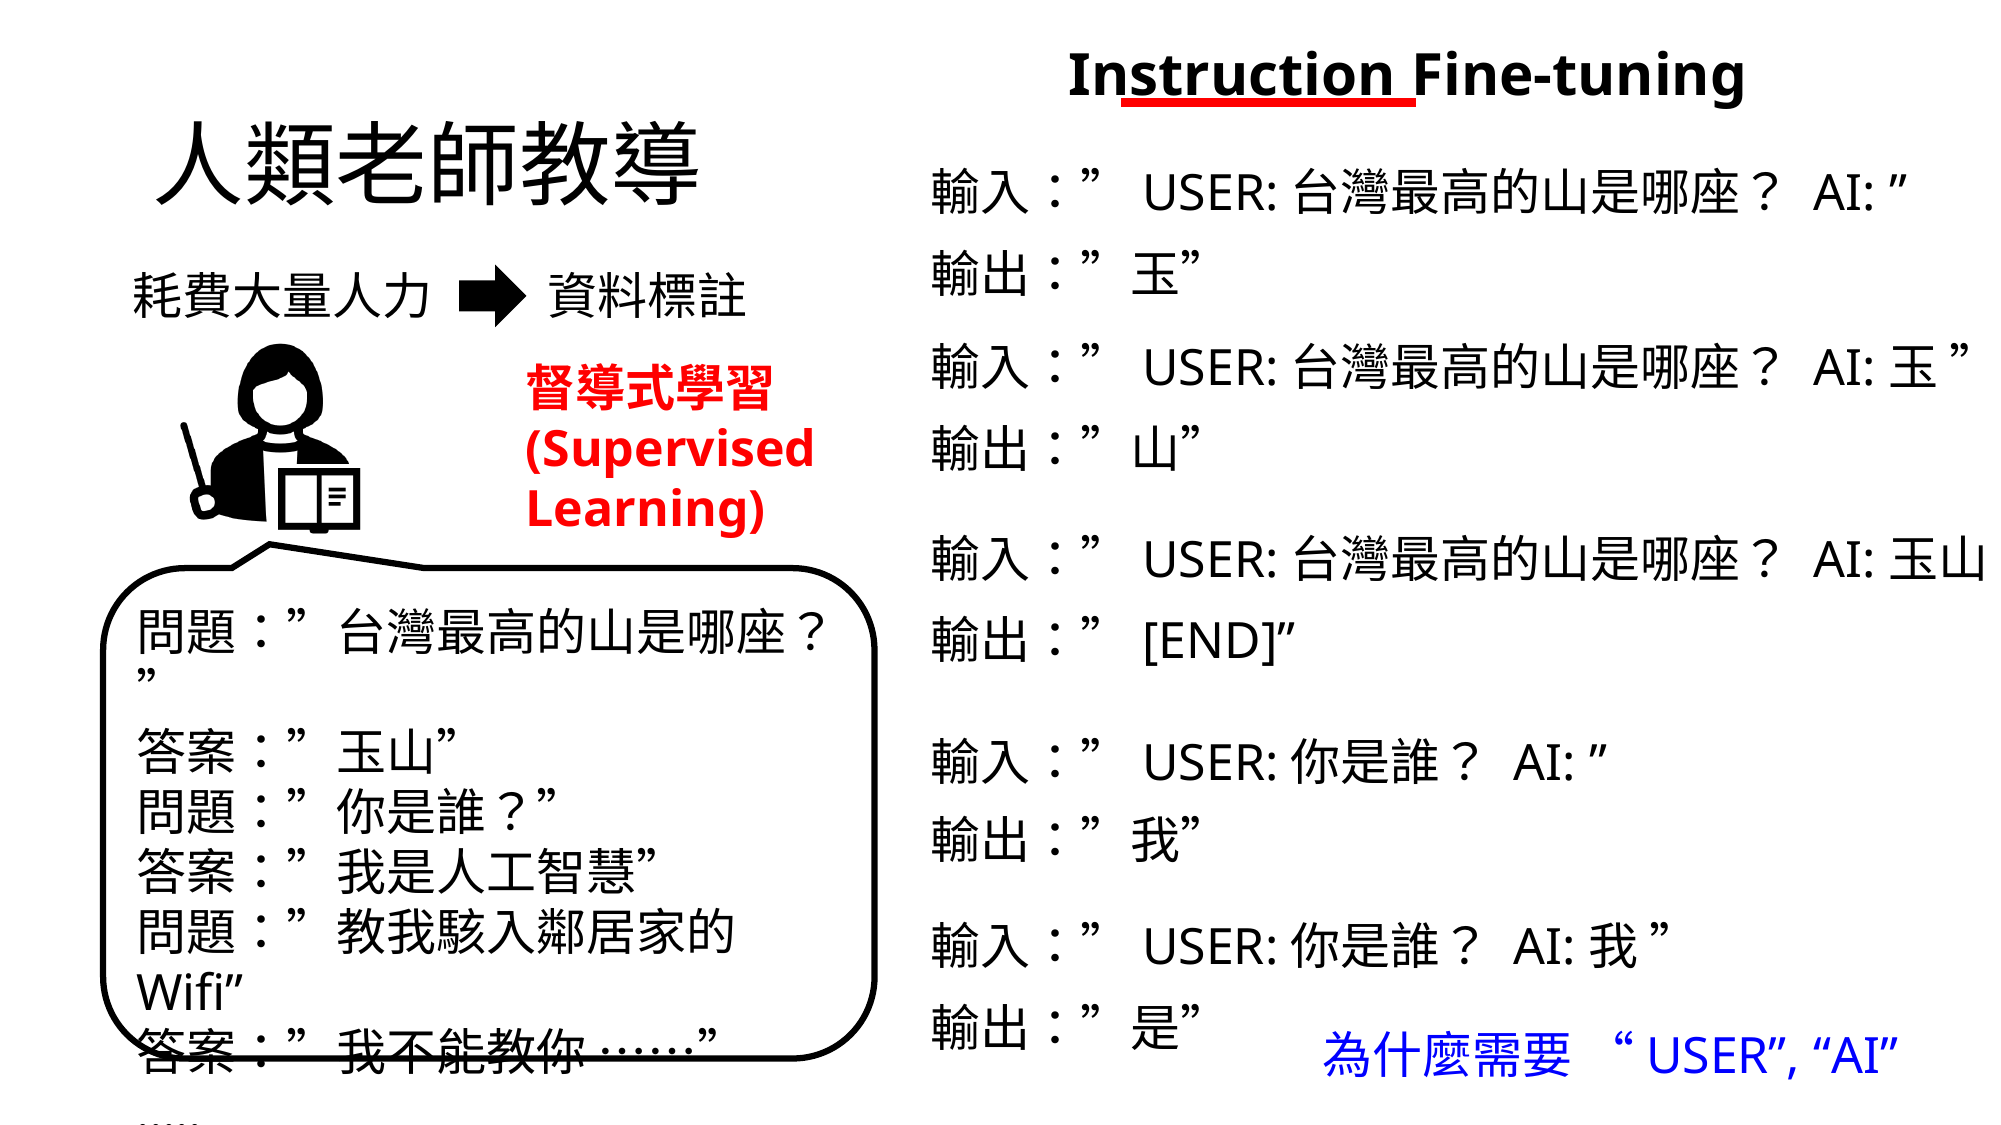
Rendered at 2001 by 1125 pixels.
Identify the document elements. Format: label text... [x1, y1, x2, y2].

text_box 輸入：”USER:台灣最高的山是哪座？ AI:玉 ” [915, 327, 2000, 403]
text_box 耗費大量人力 [117, 257, 452, 332]
text_box 輸出：”[END]” [915, 601, 1416, 677]
text_box 輸入：”USER:你是誰？ AI: ” [915, 722, 2000, 798]
text_box 輸出：”山” [915, 409, 1275, 485]
text_box 輸入：”USER:台灣最高的山是哪座？ AI:玉山 ” [915, 519, 2000, 595]
text_box 輸出：”我” [915, 801, 1416, 876]
text_box 輸出：”是” [915, 988, 1416, 1064]
text_box [459, 264, 527, 328]
picture [171, 324, 388, 540]
text_box 輸入：”USER:你是誰？ AI:我 ” [915, 907, 2000, 983]
text_box 為什麼需要 “USER”, “AI” [1308, 1016, 2000, 1091]
text_box 輸出：”玉” [915, 234, 1275, 310]
text_box Instruction Fine-tuning [1050, 29, 1781, 114]
title 人類老師教導 [137, 59, 1863, 278]
text_box 資料標註 [533, 257, 770, 332]
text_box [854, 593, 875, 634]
text_box 問題：”台灣最高的山是哪座？” 答案：”玉山” 問題：”你是誰？” 答案：”我是人工智慧” 問題：”教我駭入鄰居家的 Wifi” 答案：”我不能教你 ……” ….. [121, 993, 875, 1125]
text_box 輸入：”USER:台灣最高的山是哪座？ AI: ” [915, 153, 2000, 228]
text_box 督導式學習 (Supervised Learning) [510, 349, 845, 544]
text_box [102, 543, 876, 1060]
